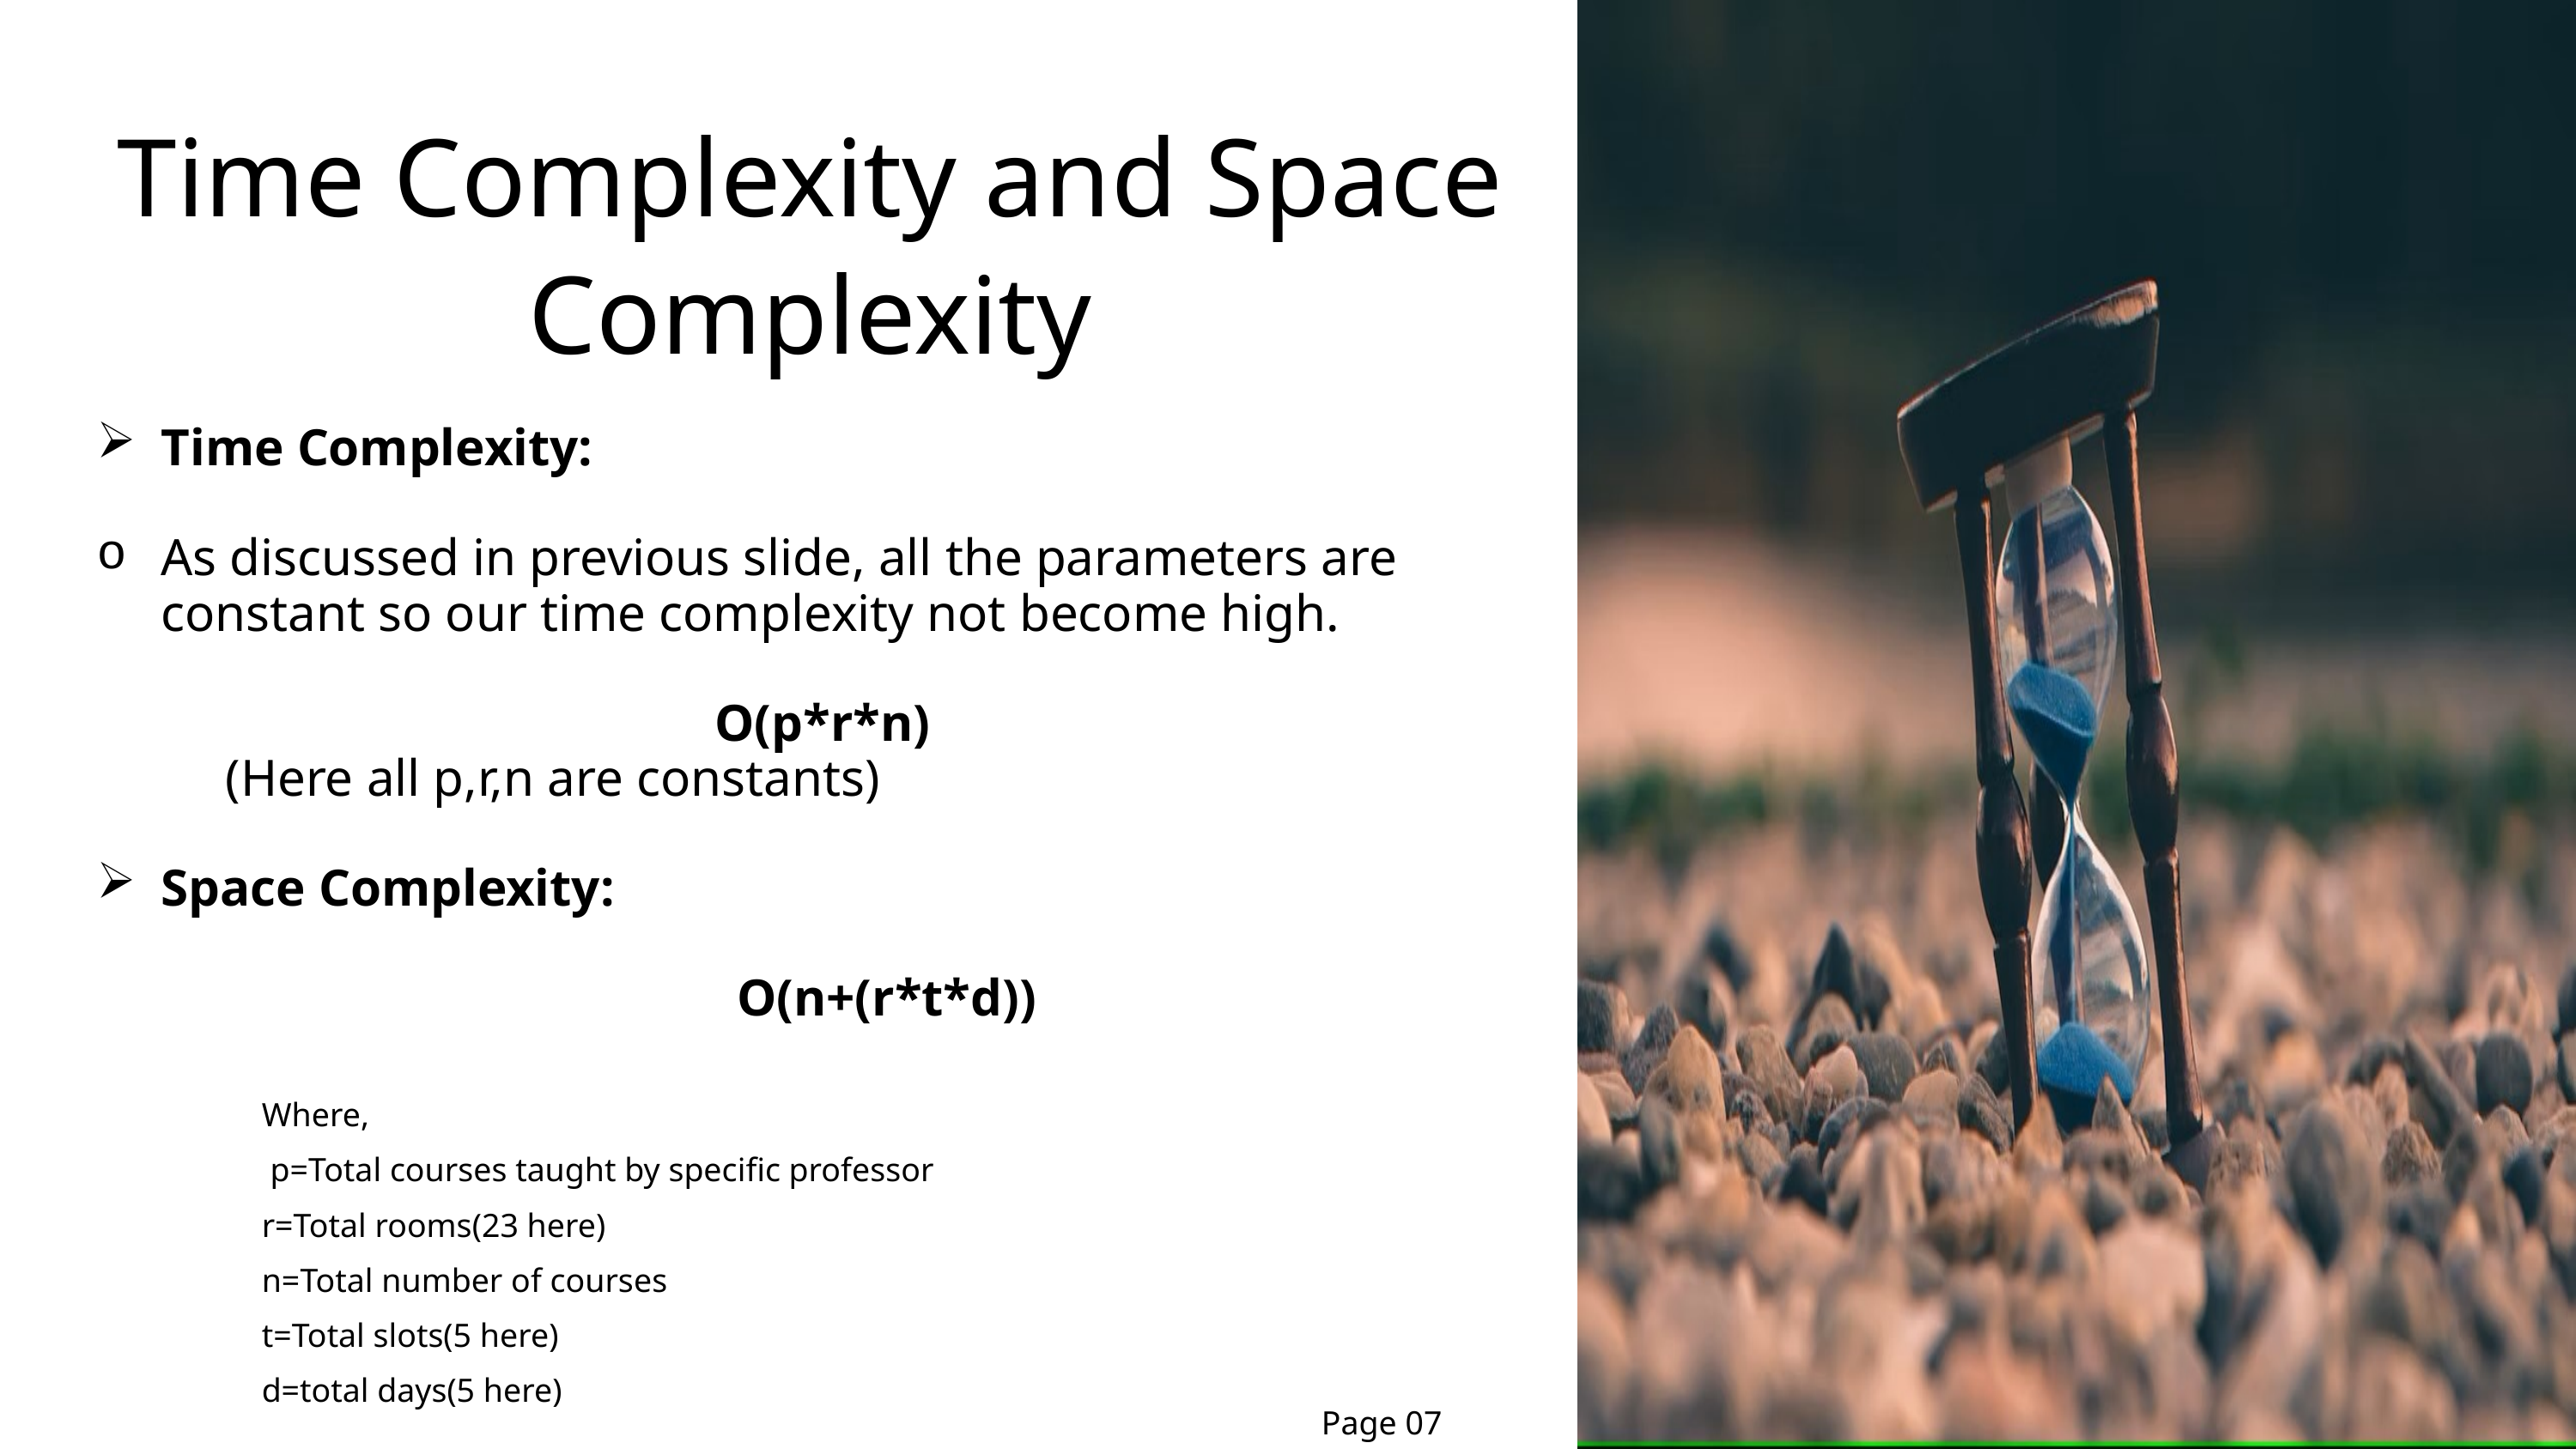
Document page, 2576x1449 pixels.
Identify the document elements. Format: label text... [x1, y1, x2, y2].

picture [1577, 0, 2576, 1449]
text_box Page 07 [1170, 1396, 1443, 1441]
text_box Time Complexity and Space Complexity [42, 100, 1572, 376]
text_box Where, p=Total courses taught by specific professor r=Total rooms(23 here) n=Total number of courses t=Total slots(5 here) d=total days(5 here) [261, 1078, 1042, 1410]
text_box Time Complexity: As discussed in previous slide, all the parameters are constant so our time complexity not become high. O(p*r*n) (Here all p,r,n are constants) Space Complexity: O(n+(r*t*d)) [96, 421, 1549, 1027]
